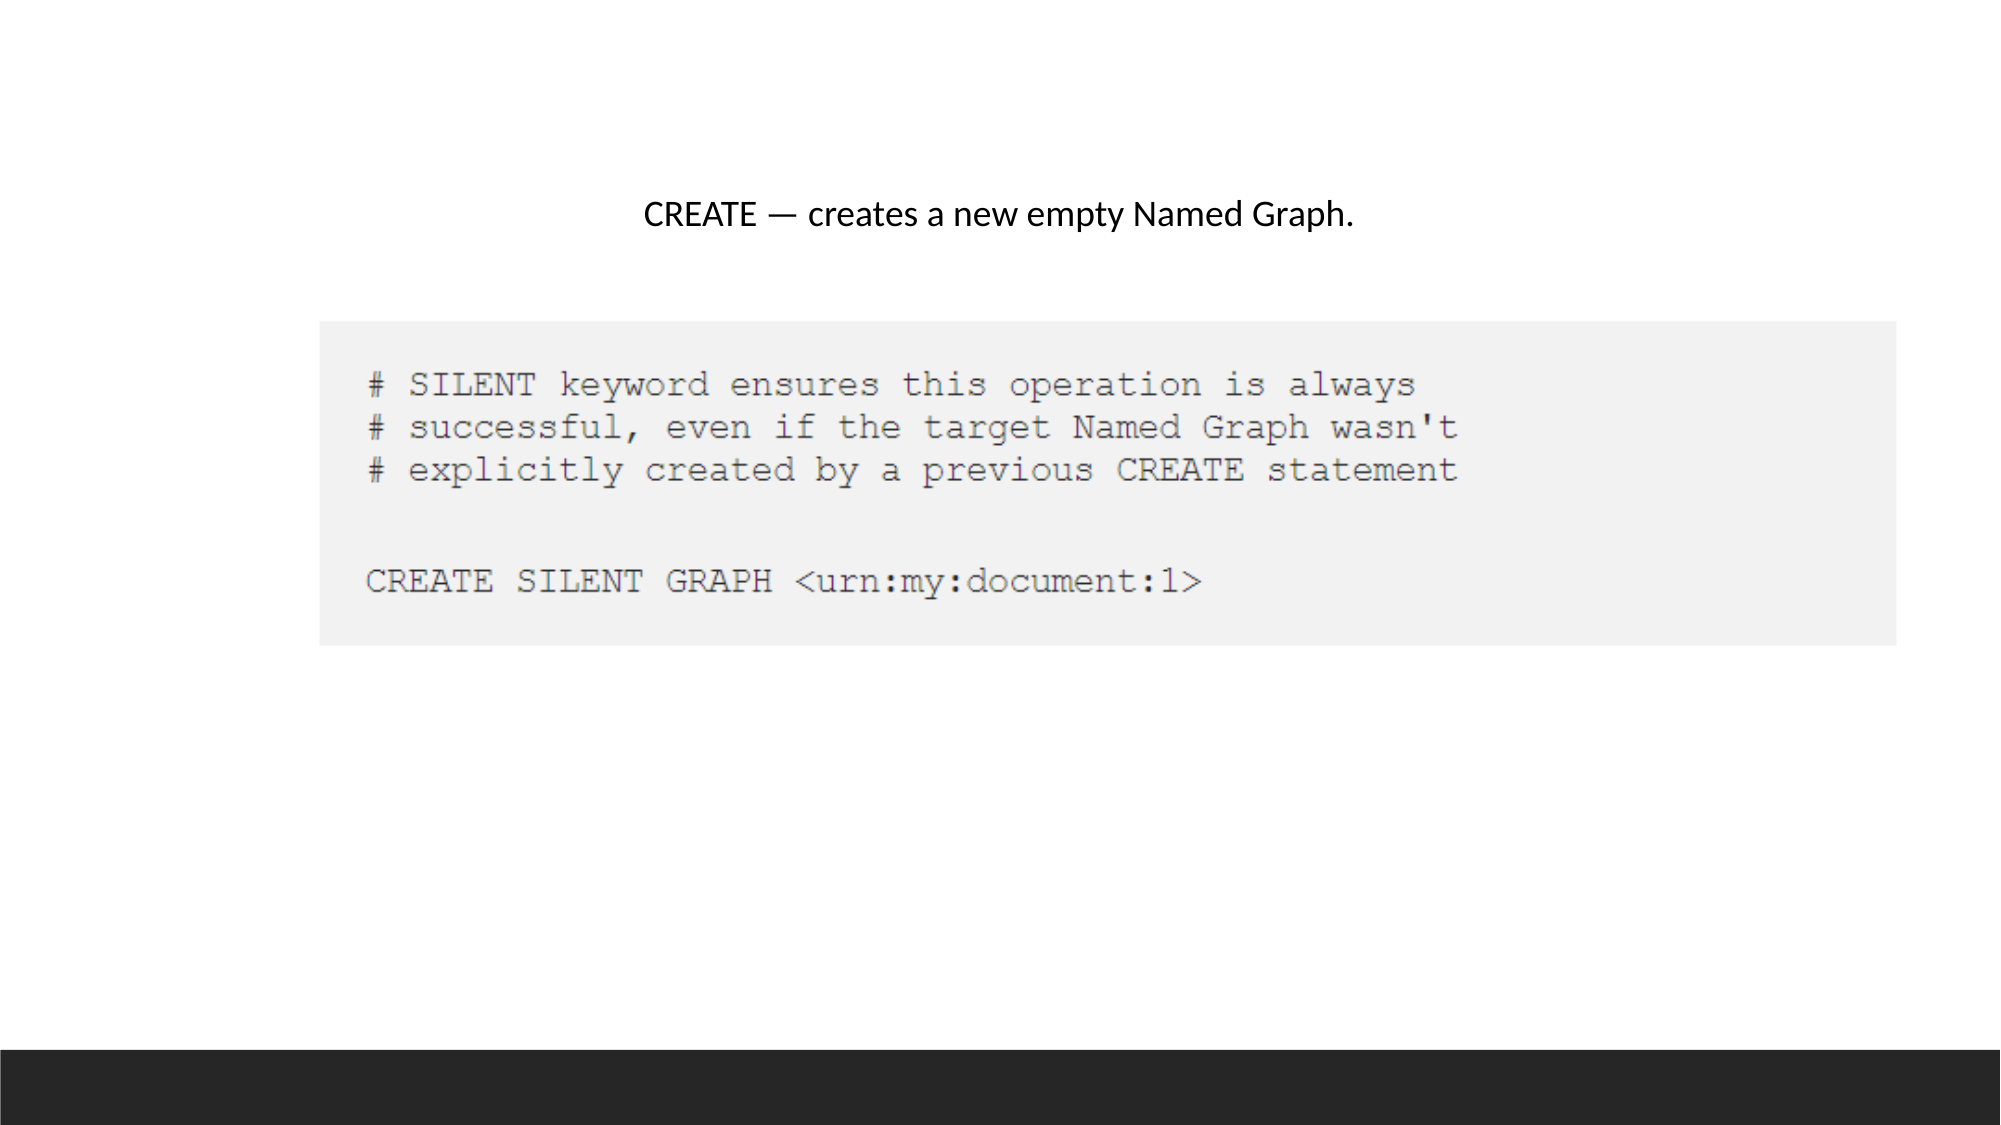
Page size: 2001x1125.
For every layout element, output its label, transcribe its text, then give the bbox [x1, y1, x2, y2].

picture [287, 278, 1948, 682]
text_box CREATE — creates a new empty Named Graph. [629, 181, 1371, 241]
